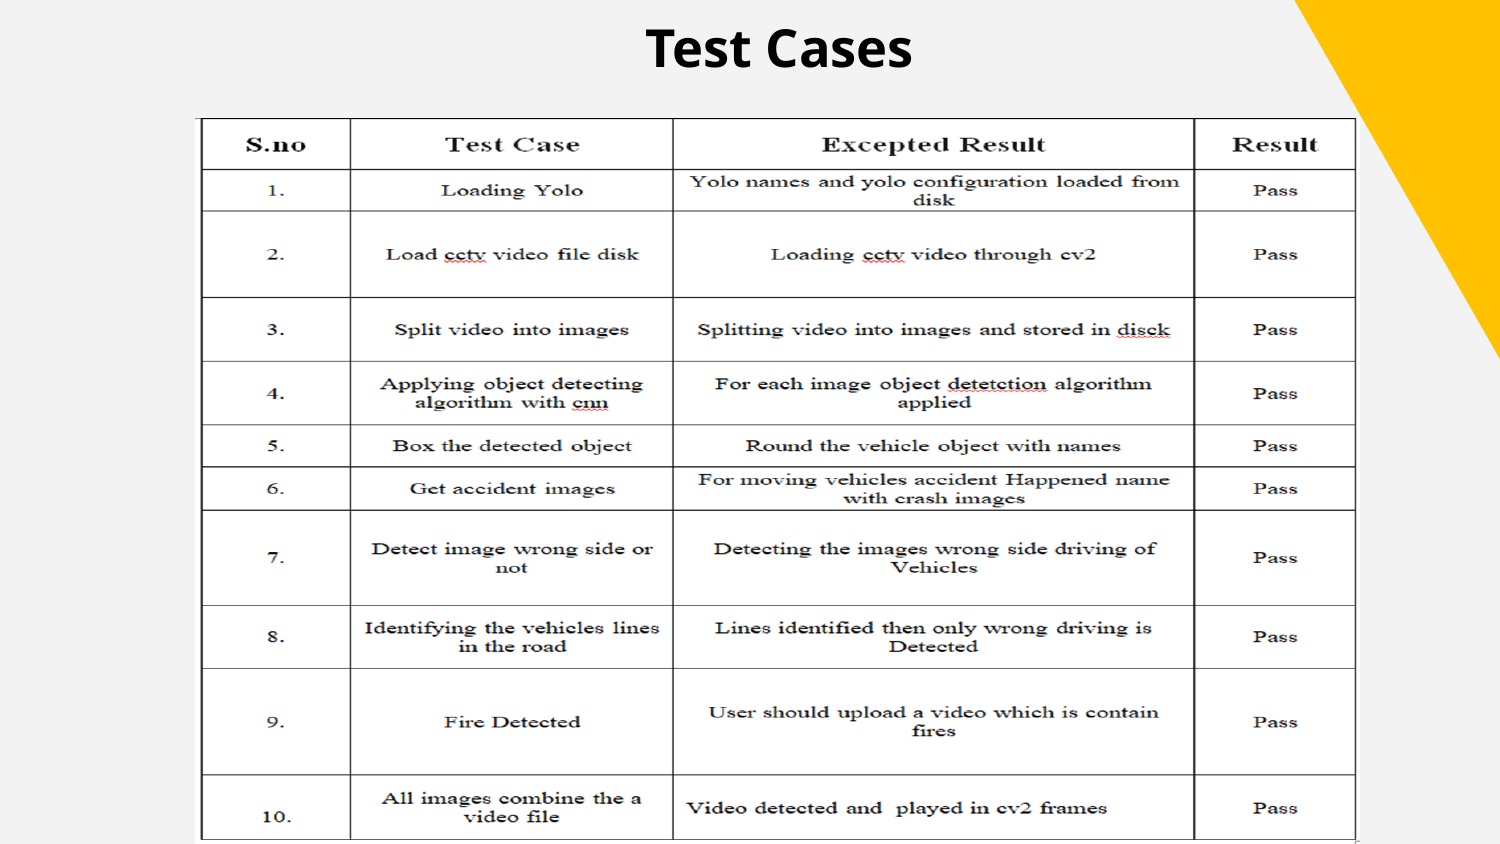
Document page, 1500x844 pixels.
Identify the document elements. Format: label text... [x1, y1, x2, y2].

picture [195, 117, 1360, 844]
title Test Cases [114, 0, 1445, 95]
